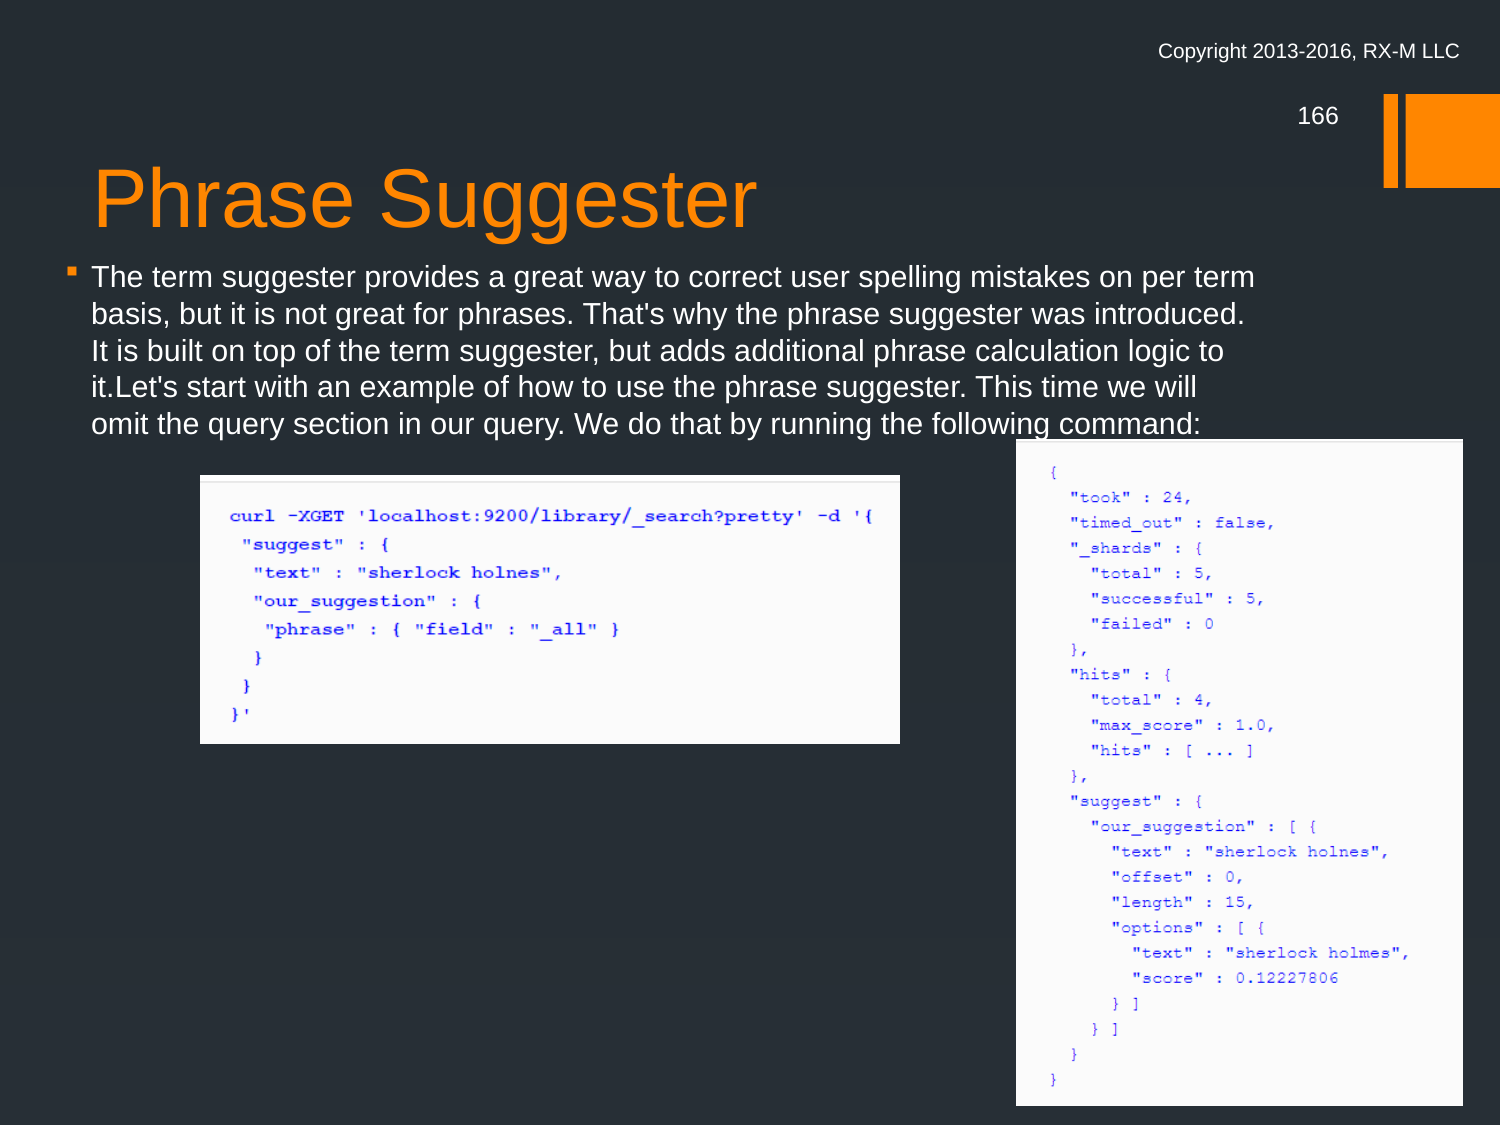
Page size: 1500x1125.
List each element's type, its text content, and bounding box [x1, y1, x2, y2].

footer Copyright 2013-2016, RX-M LLC [1106, 37, 1475, 88]
slide_number 166 [1199, 90, 1355, 140]
title Phrase Suggester [77, 62, 1278, 249]
picture [1015, 438, 1463, 1107]
picture [199, 475, 901, 744]
list The term suggester provides a great way to correct user spelling mistakes on per term basis, but it is not great for phrases. That's why the phrase suggester was introduced. It is built on top of the term suggester, but adds additional phrase calculation logic to it.Let's start with an example of how to use the phrase suggester. This time we will omit the query section in our query. We do that by running the following command: [43, 249, 1278, 475]
